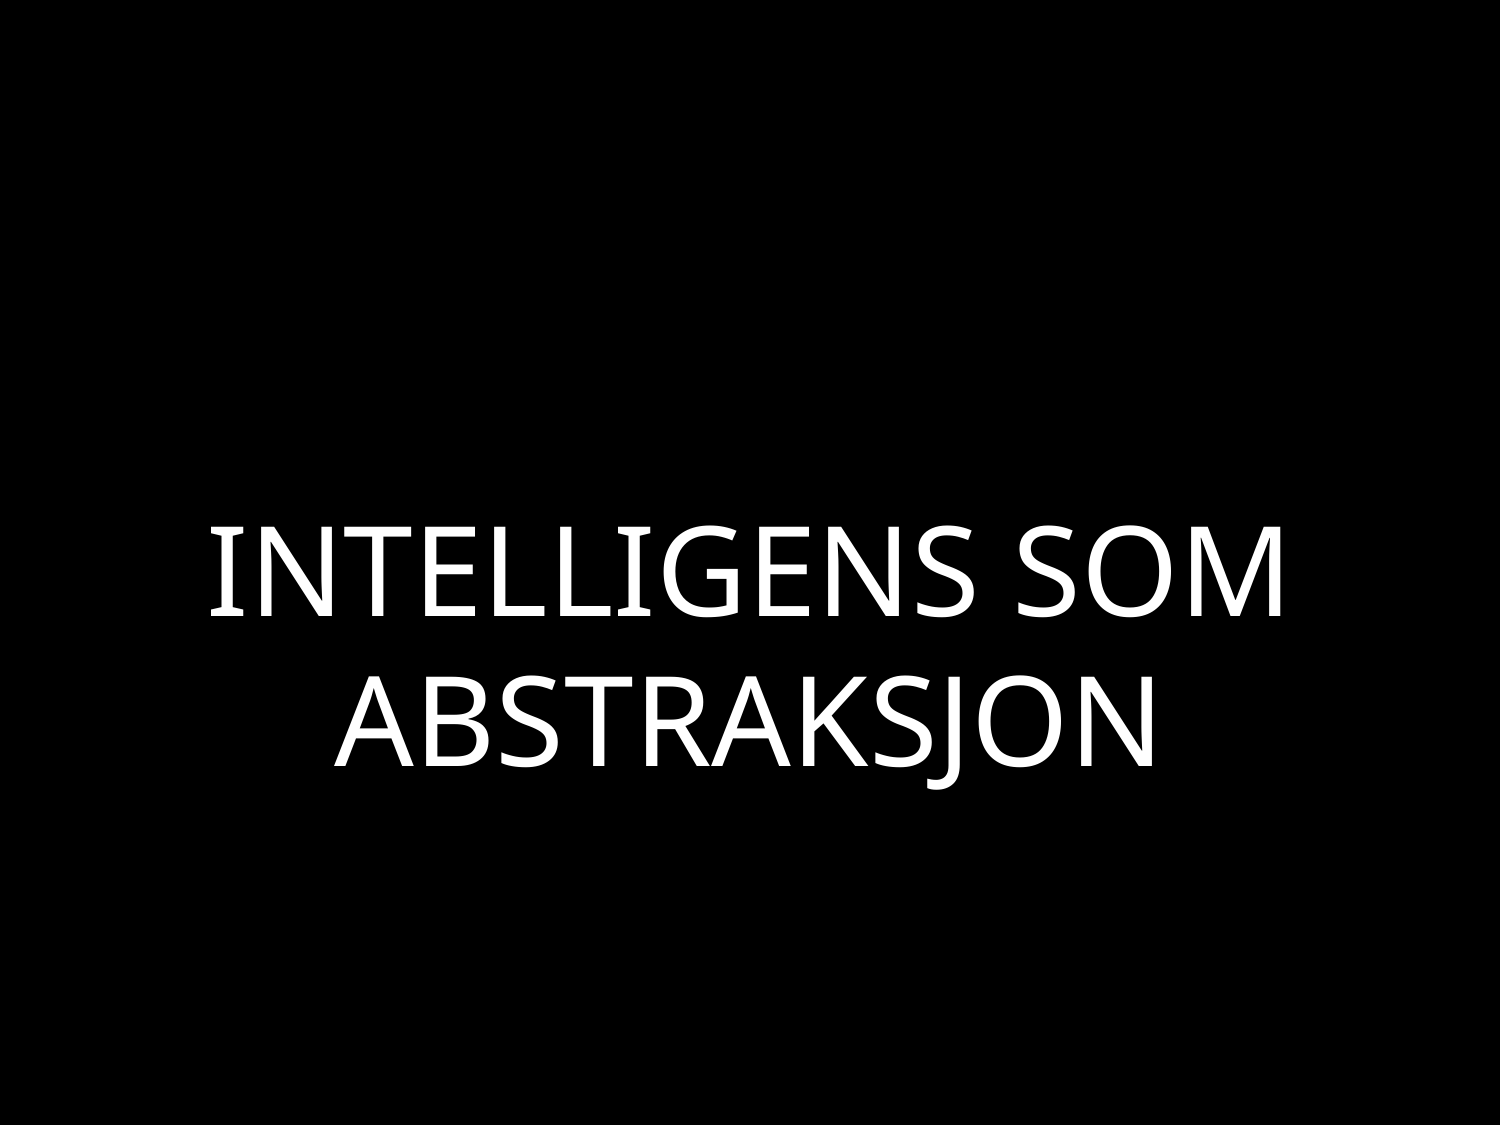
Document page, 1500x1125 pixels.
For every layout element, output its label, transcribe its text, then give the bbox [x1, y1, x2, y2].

list INTELLIGENS SOM ABSTRAKSJON [0, 484, 1500, 586]
